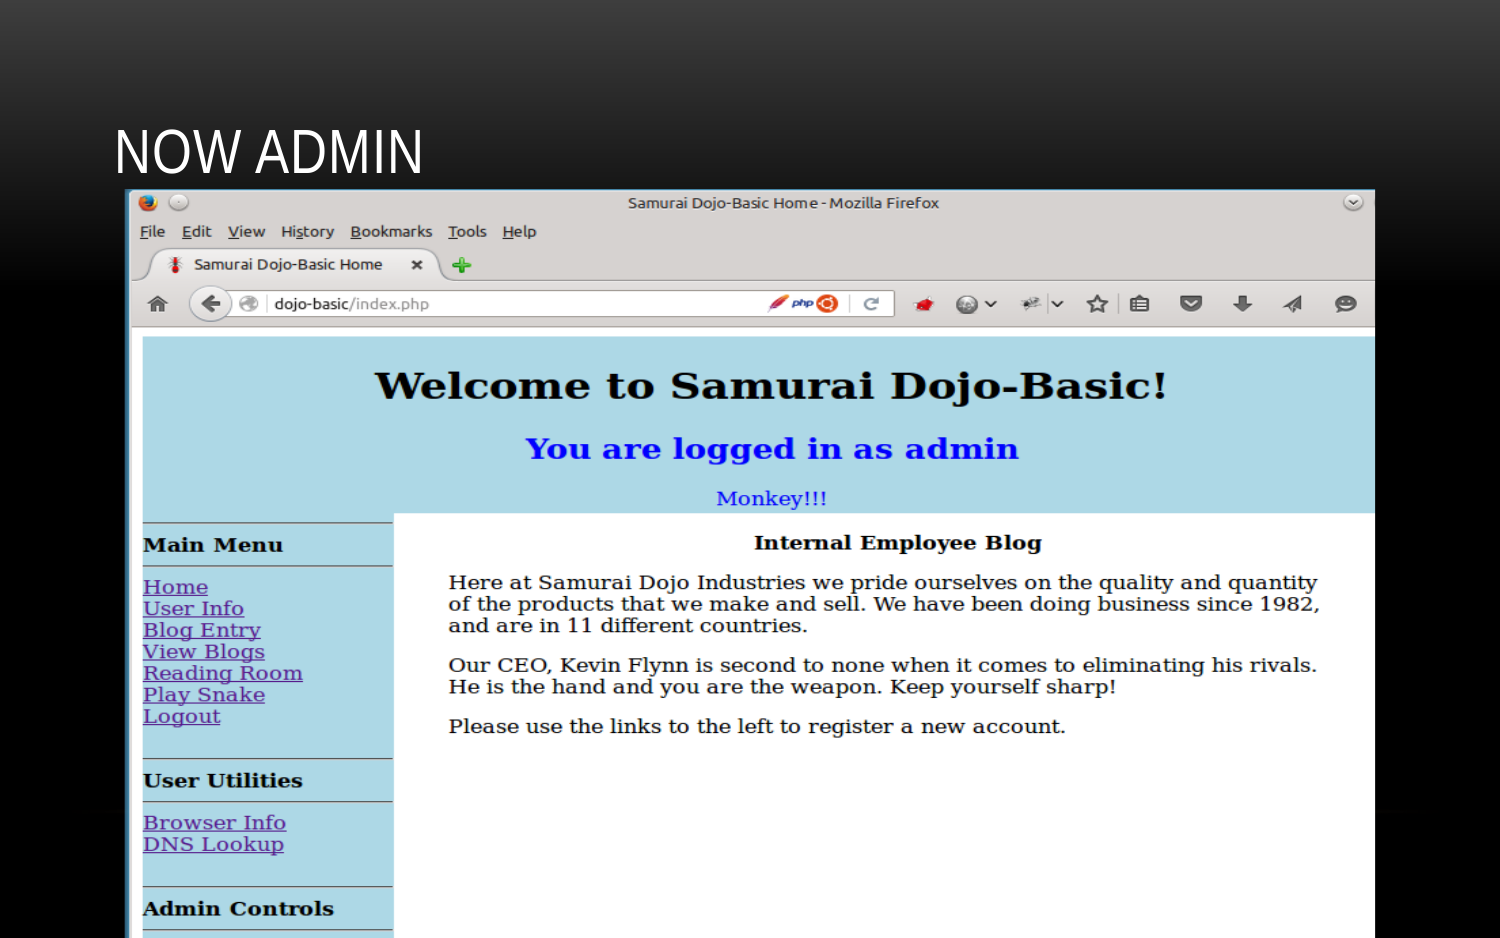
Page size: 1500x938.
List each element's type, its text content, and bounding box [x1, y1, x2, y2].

title Now Admin [99, 37, 1400, 194]
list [124, 189, 1376, 938]
picture [0, 0, 1500, 938]
